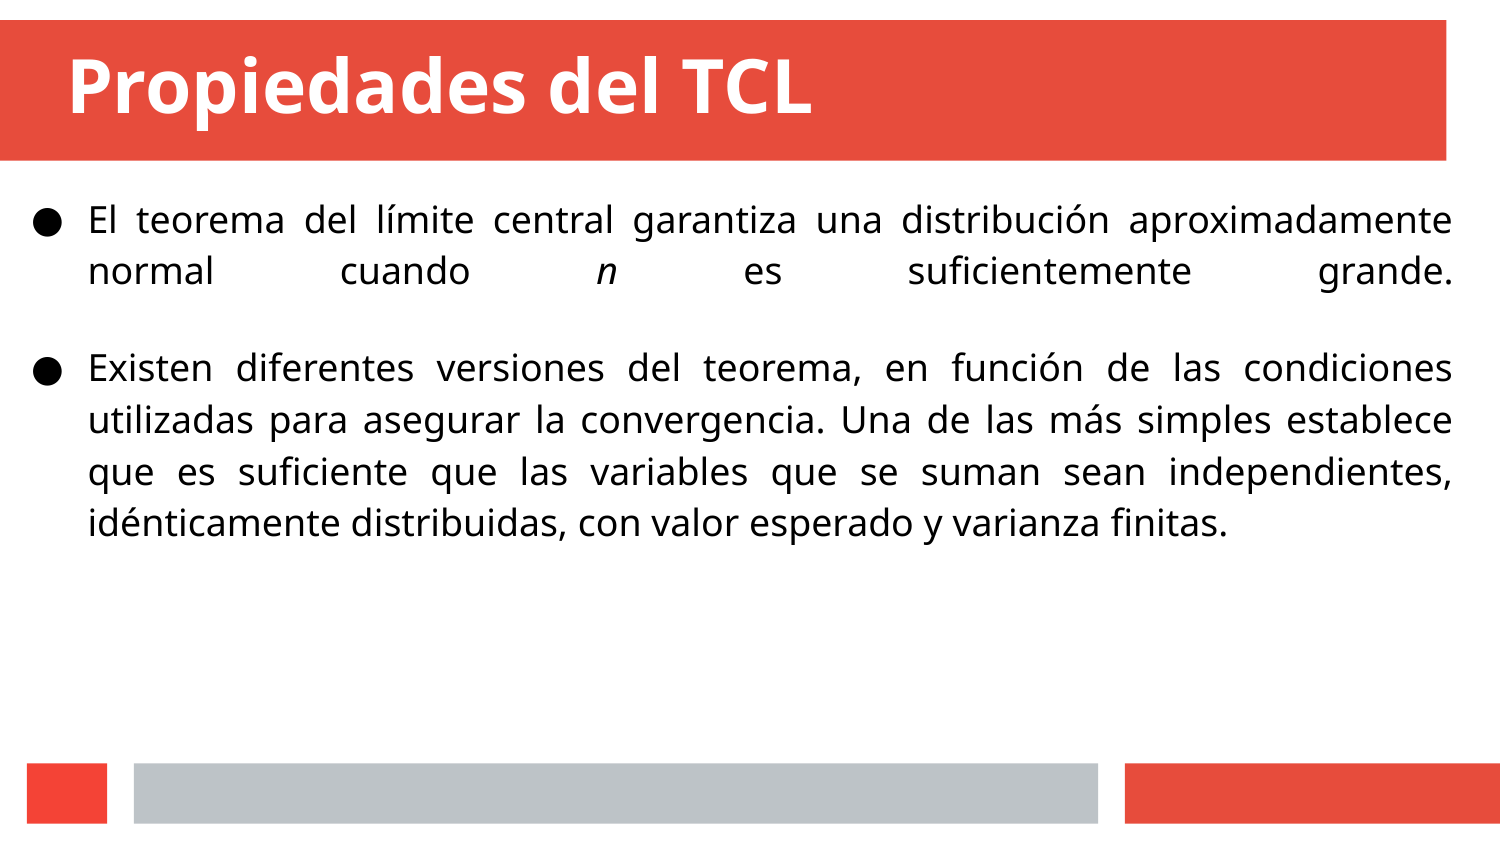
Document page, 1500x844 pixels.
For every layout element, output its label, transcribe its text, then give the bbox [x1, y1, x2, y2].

title Propiedades del TCL [53, 40, 1447, 141]
list El teorema del límite central garantiza una distribución aproximadamente normal cuando n es suficientemente grande. Existen diferentes versiones del teorema, en función de las condiciones utilizadas para asegurar la convergencia. Una de las más simples establece que es suficiente que las variables que se suman sean independientes, idénticamente distribuidas, con valor esperado y varianza finitas. [0, 176, 1467, 699]
